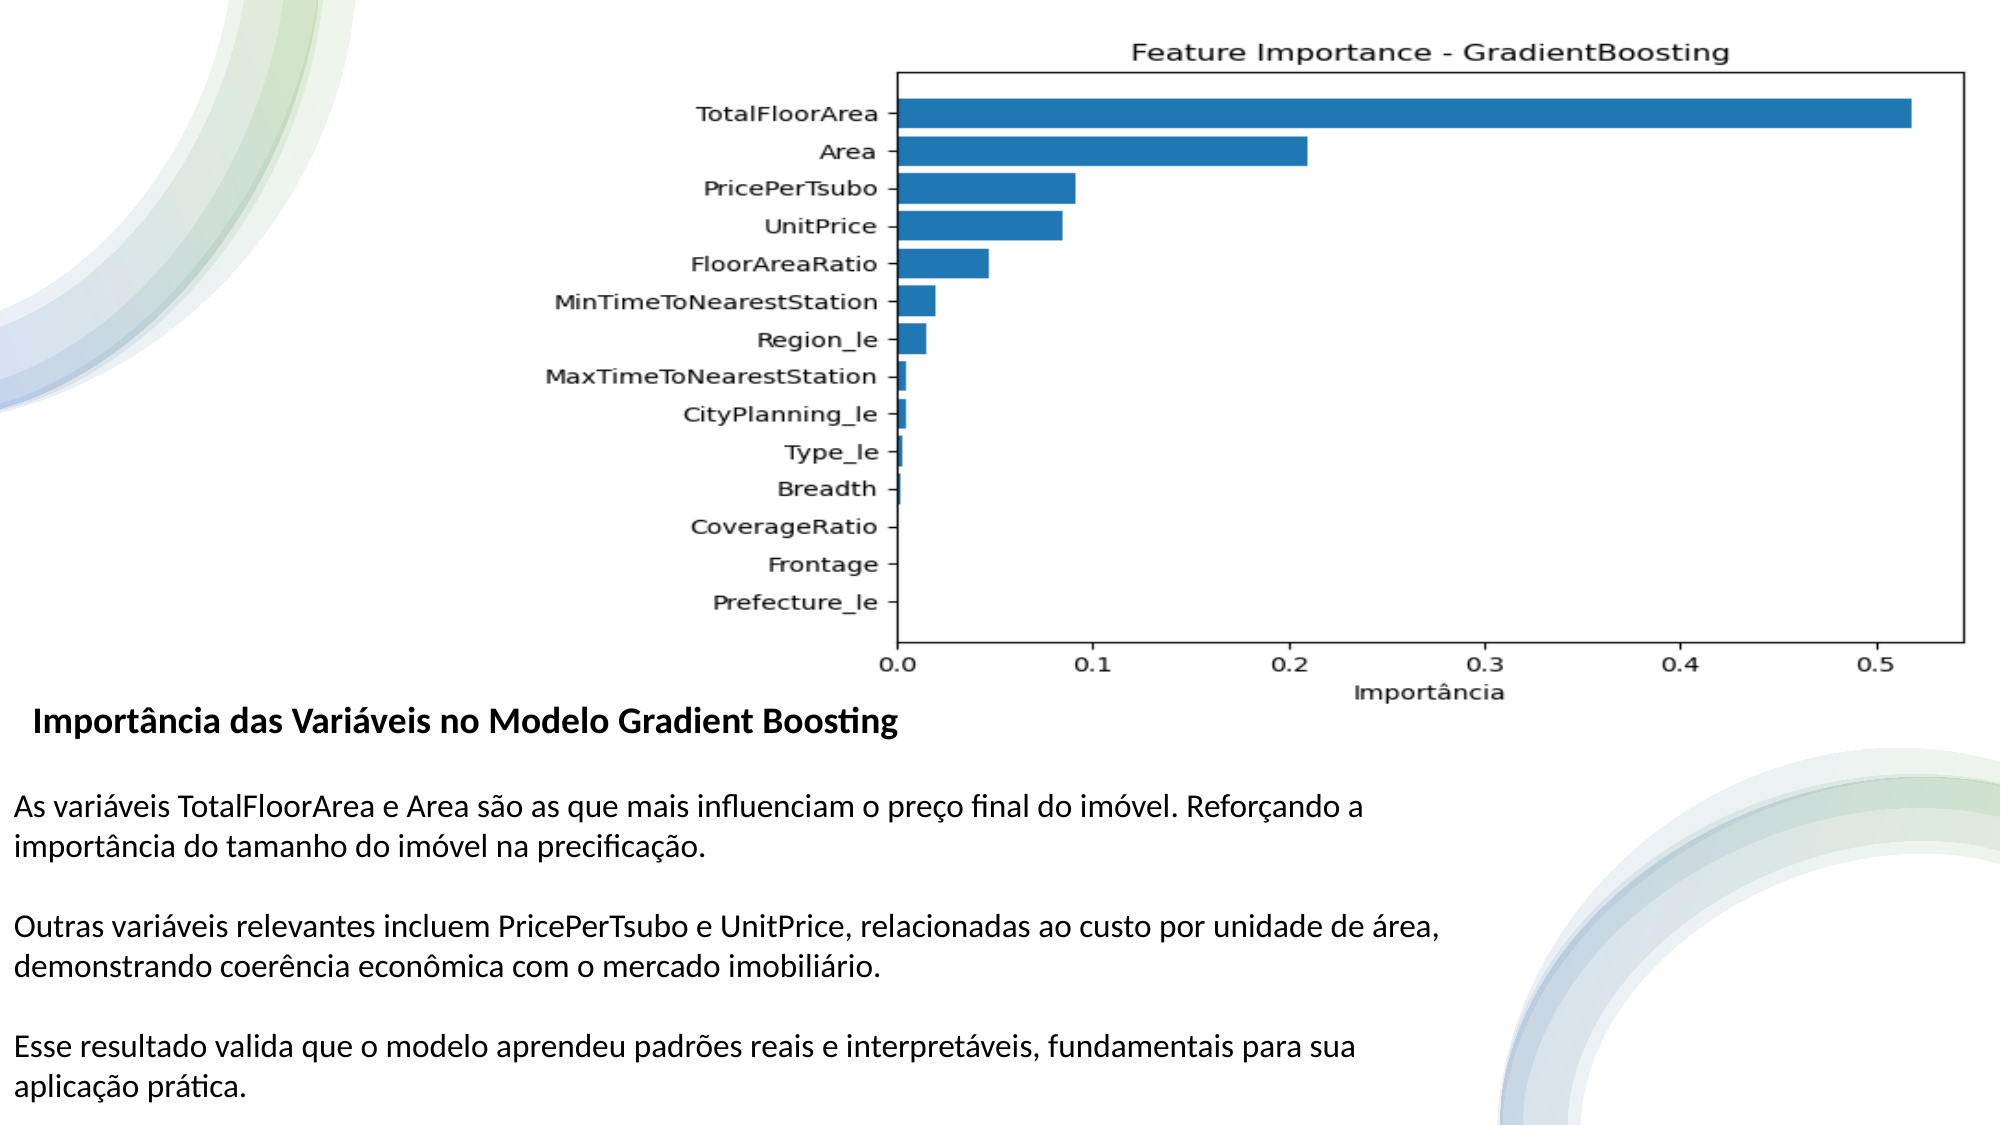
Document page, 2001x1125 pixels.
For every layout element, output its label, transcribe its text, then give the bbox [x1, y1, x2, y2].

picture [527, 30, 1982, 718]
text_box Importância das Variáveis no Modelo Gradient Boosting [17, 688, 971, 749]
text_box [0, 27, 384, 385]
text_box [1497, 748, 2000, 1125]
text_box As variáveis TotalFloorArea e Area são as que mais influenciam o preço final do imóvel. Reforçando a importância do tamanho do imóvel na precificação. Outras variáveis relevantes incluem PricePerTsubo e UnitPrice, relacionadas ao custo por unidade de área, demonstrando coerência econômica com o mercado imobiliário. Esse resultado valida que o modelo aprendeu padrões reais e interpretáveis, fundamentais para sua aplicação prática. [0, 777, 1497, 1125]
text_box [0, 0, 2000, 777]
